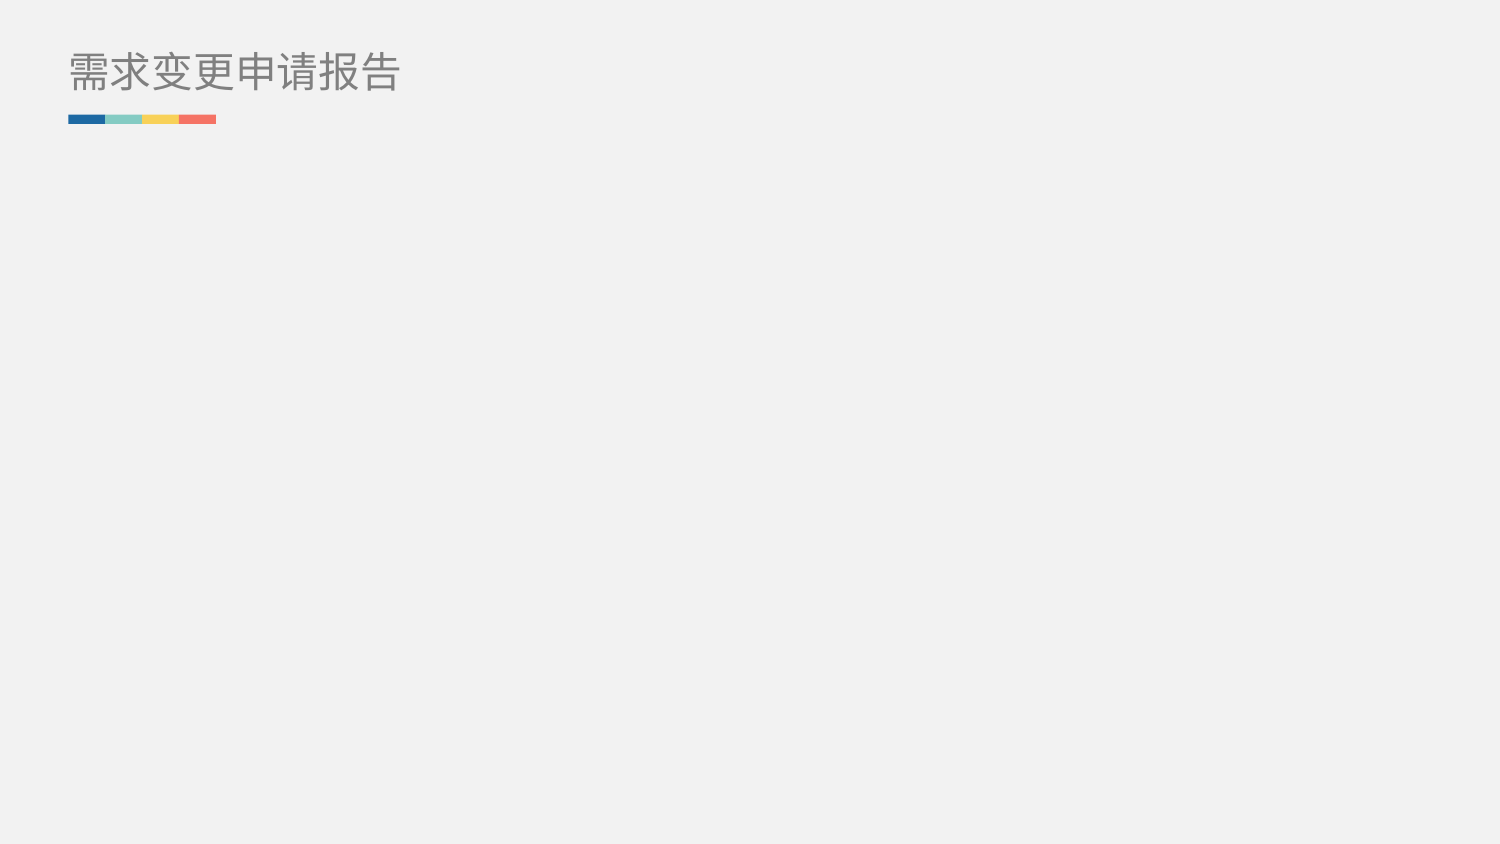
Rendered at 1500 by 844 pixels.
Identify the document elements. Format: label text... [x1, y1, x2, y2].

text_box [68, 114, 217, 125]
text_box 需求变更申请报告 [68, 45, 694, 96]
